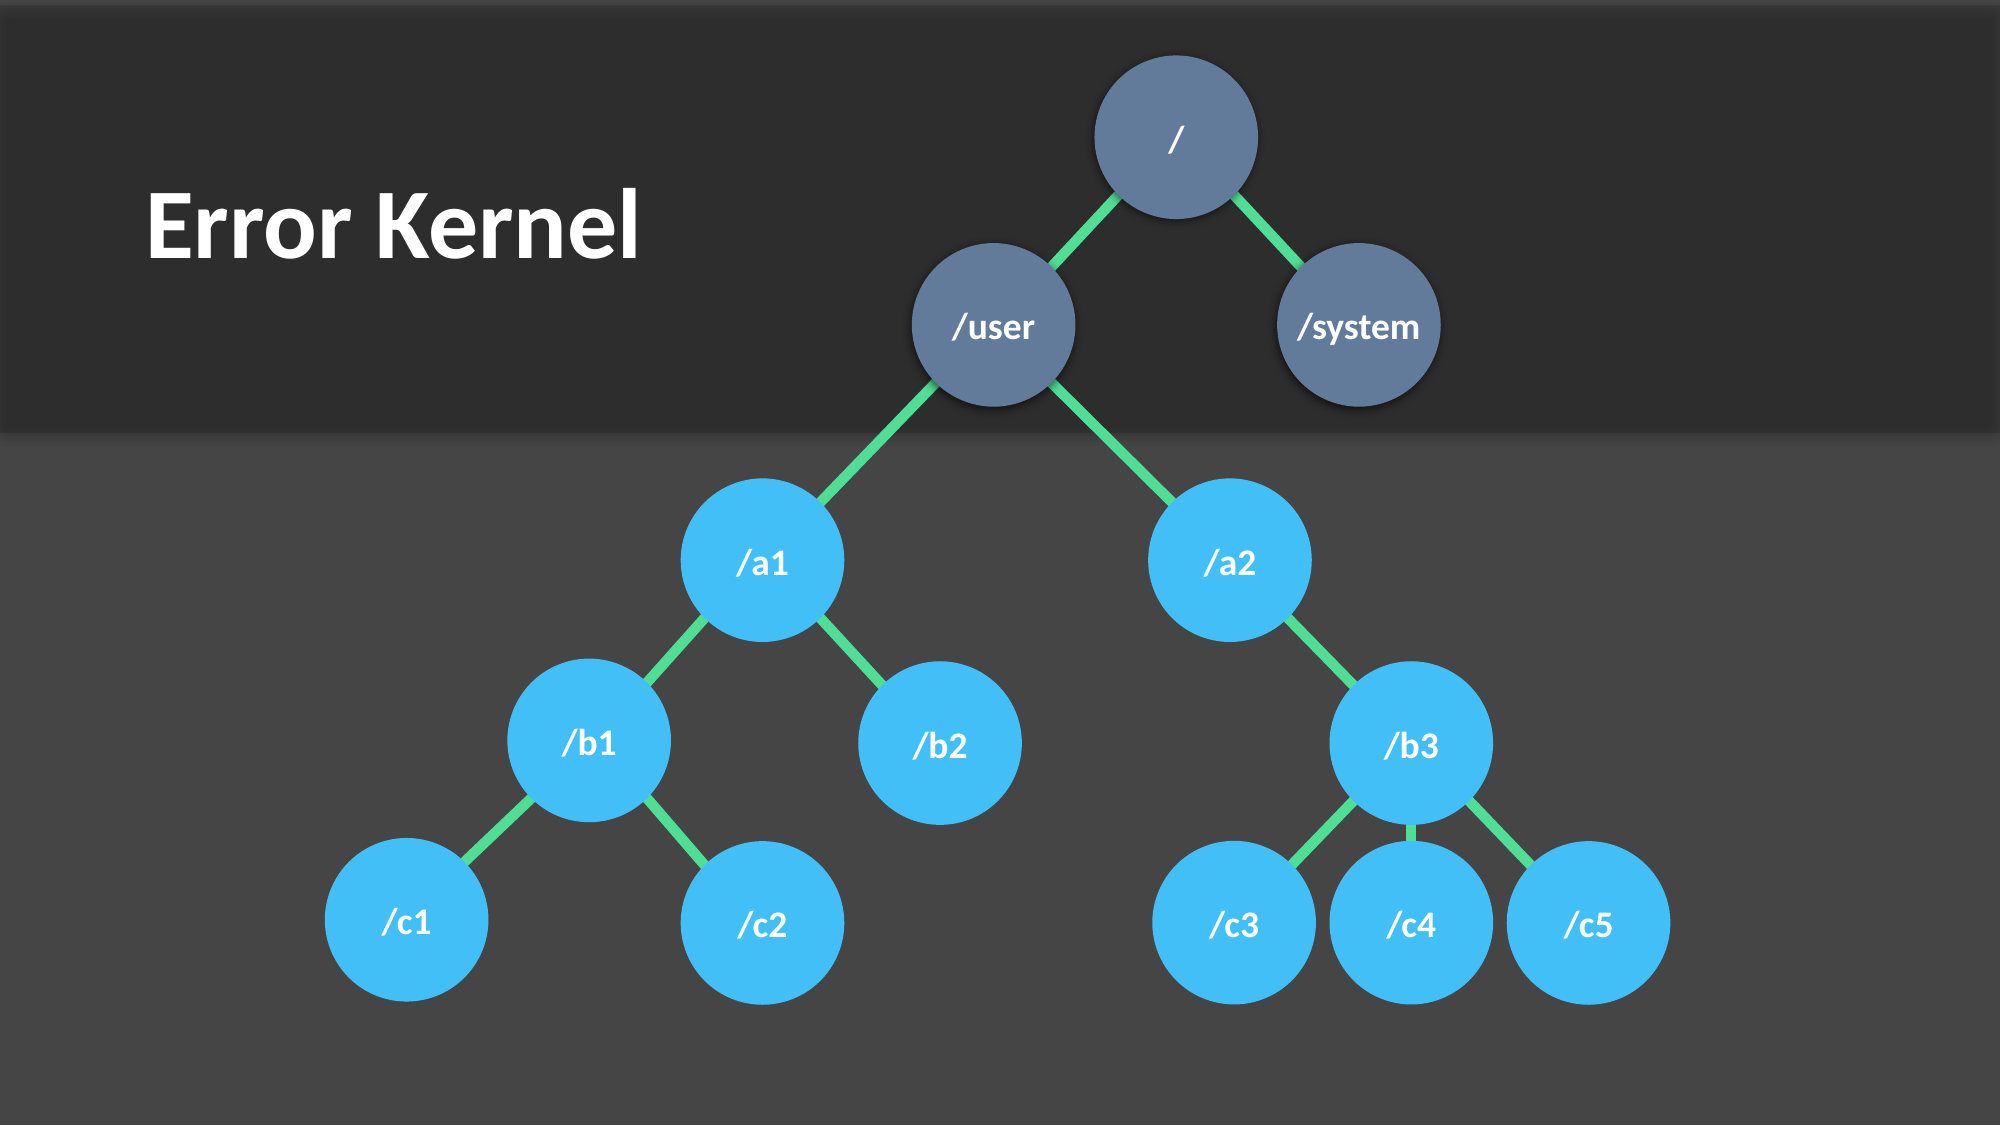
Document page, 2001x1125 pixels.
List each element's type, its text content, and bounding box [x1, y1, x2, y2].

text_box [646, 798, 705, 866]
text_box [820, 382, 936, 503]
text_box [1469, 800, 1531, 866]
text_box /a1 [679, 477, 846, 644]
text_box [820, 618, 883, 686]
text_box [464, 798, 532, 862]
text_box /b3 [1328, 660, 1495, 826]
text_box / [1094, 55, 1259, 220]
text_box /c3 [1151, 839, 1317, 1006]
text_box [1234, 195, 1302, 268]
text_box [1051, 195, 1119, 268]
text_box /user [911, 243, 1076, 407]
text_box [1051, 382, 1173, 503]
text_box /c5 [1505, 840, 1672, 1006]
text_box /system [1277, 243, 1441, 407]
text_box /c2 [679, 840, 846, 1006]
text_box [1291, 800, 1354, 865]
text_box /b1 [506, 657, 673, 824]
text_box /b2 [857, 660, 1023, 826]
text_box /c1 [323, 836, 490, 1003]
text_box /c4 [1328, 839, 1495, 1006]
text_box /a2 [1147, 477, 1313, 644]
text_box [1287, 618, 1354, 686]
text_box Error Kernel [130, 151, 683, 286]
text_box [0, 5, 2000, 433]
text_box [646, 618, 705, 683]
